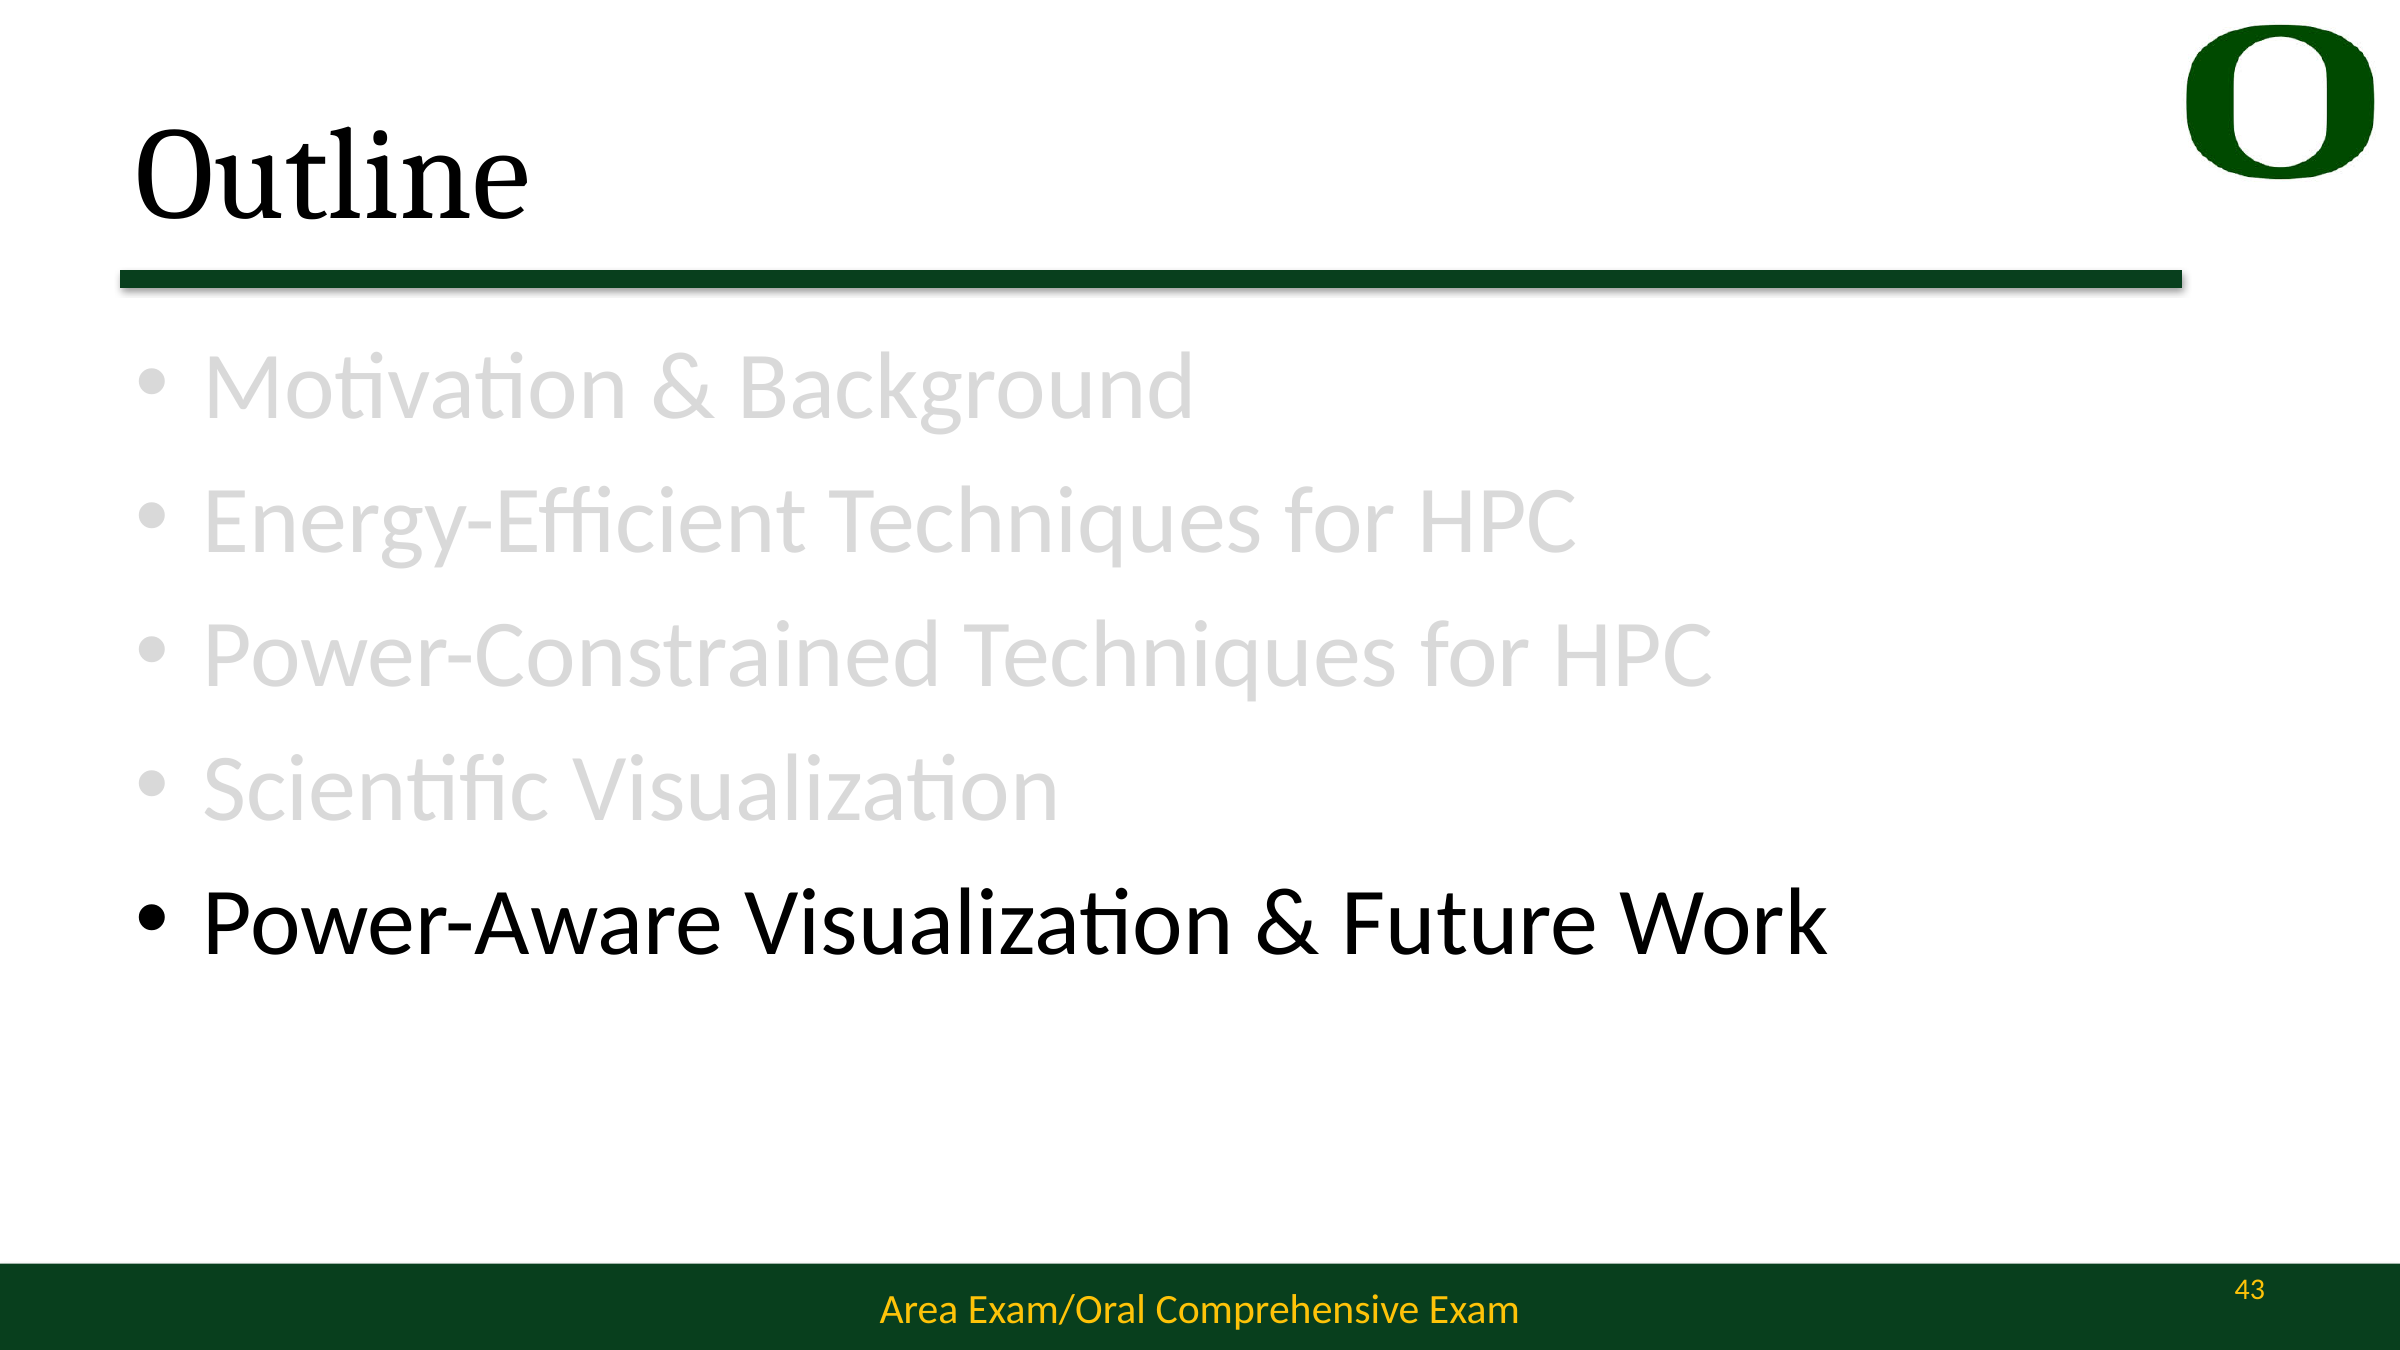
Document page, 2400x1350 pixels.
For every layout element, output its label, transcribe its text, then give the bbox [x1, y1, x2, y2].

list Motivation & Background Energy-Efficient Techniques for HPC Power-Constrained Techniques for HPC Scientific Visualization Power-Aware Visualization & Future Work [120, 315, 2280, 1206]
picture [2181, 20, 2379, 183]
slide_number 42 [1719, 1251, 2280, 1324]
title Outline [120, 54, 2182, 279]
